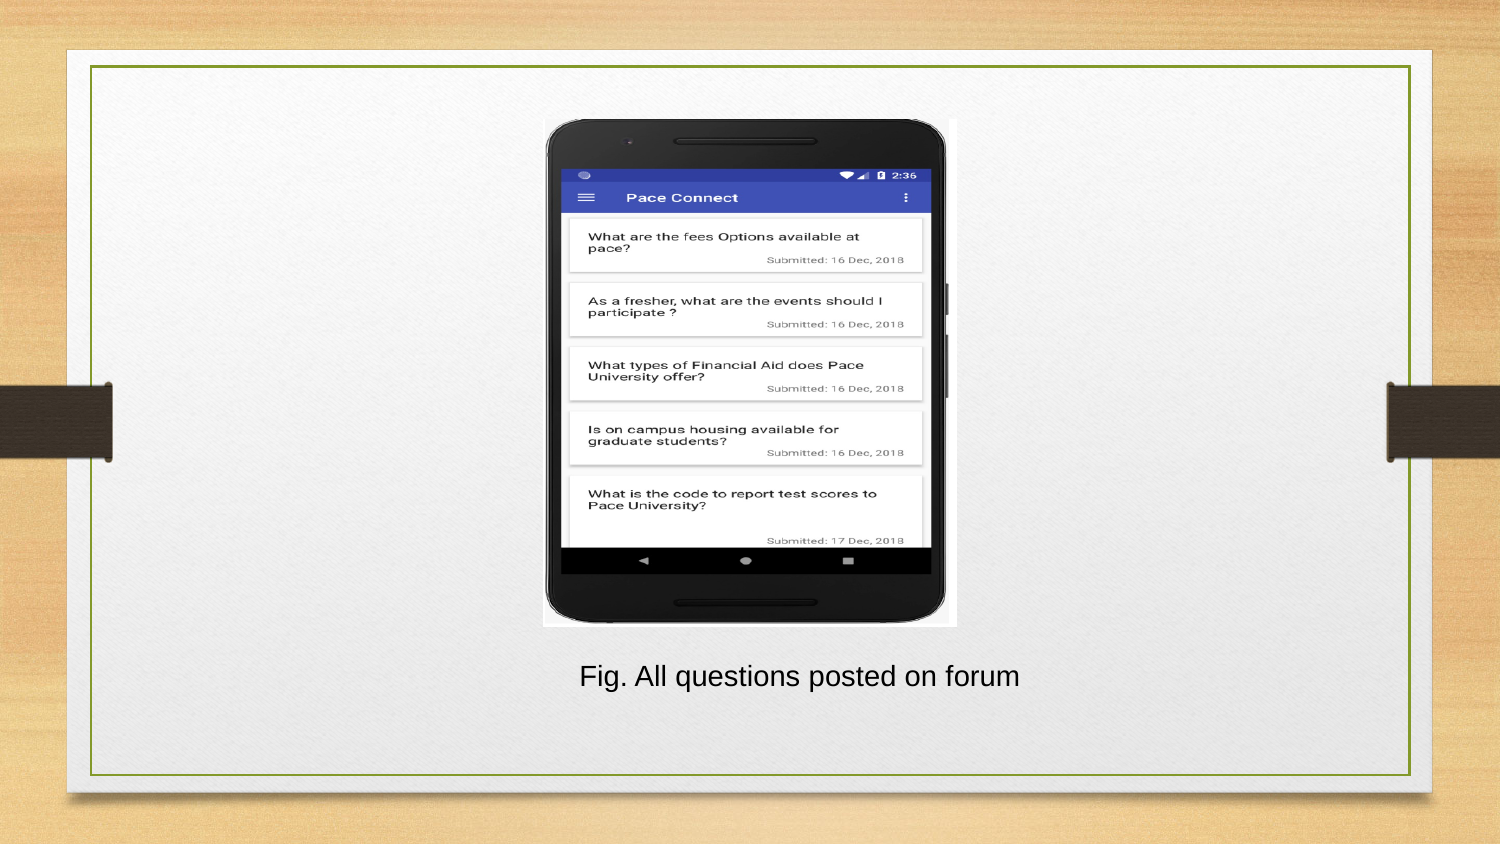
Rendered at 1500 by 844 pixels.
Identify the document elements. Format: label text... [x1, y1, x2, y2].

picture [0, 0, 1500, 844]
text_box Fig. All questions posted on forum [564, 649, 1500, 714]
